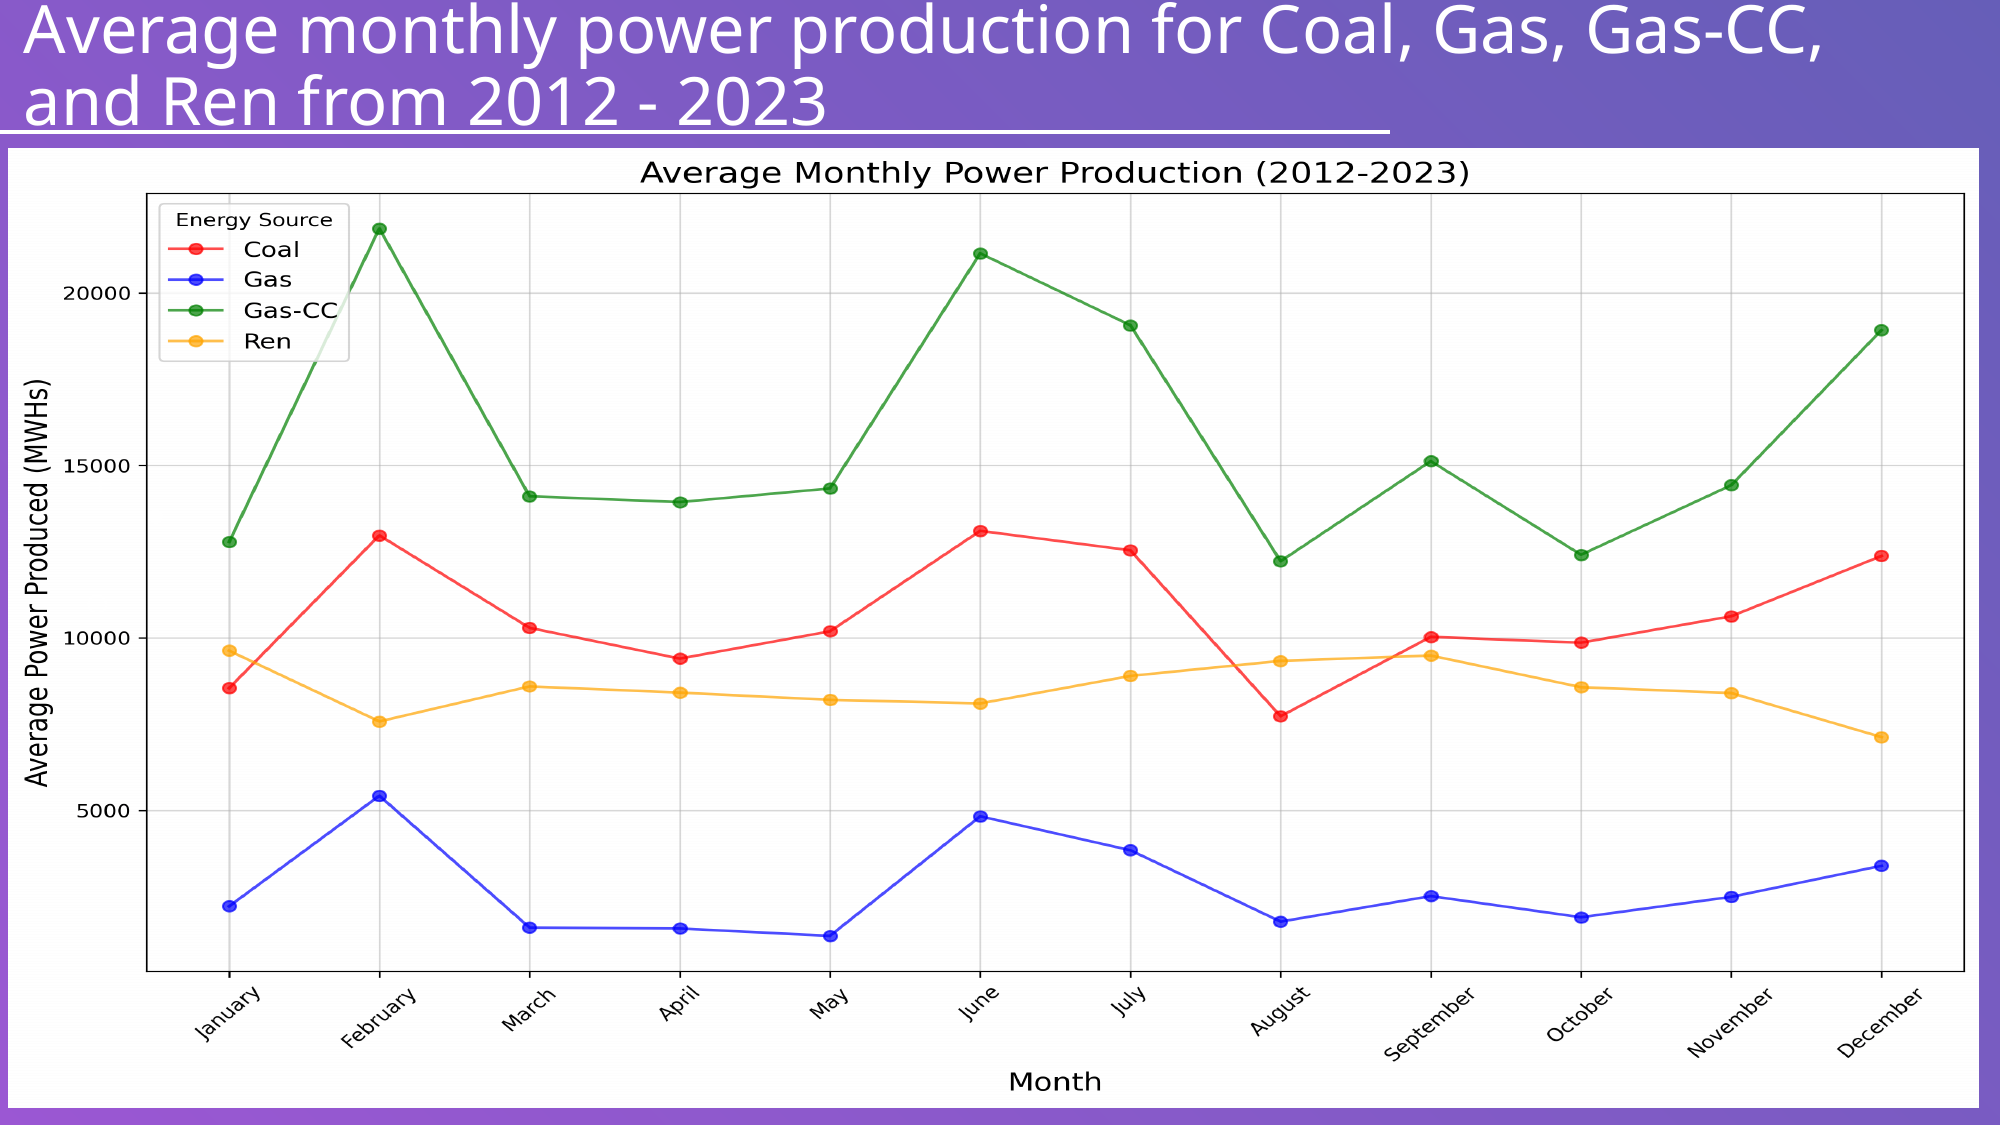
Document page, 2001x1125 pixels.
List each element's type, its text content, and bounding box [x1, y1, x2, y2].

picture [8, 148, 1979, 1108]
text_box [0, 0, 2000, 1125]
title Average monthly power production for Coal, Gas, Gas-CC, and Ren from 2012 - 2023 [8, 4, 1936, 133]
